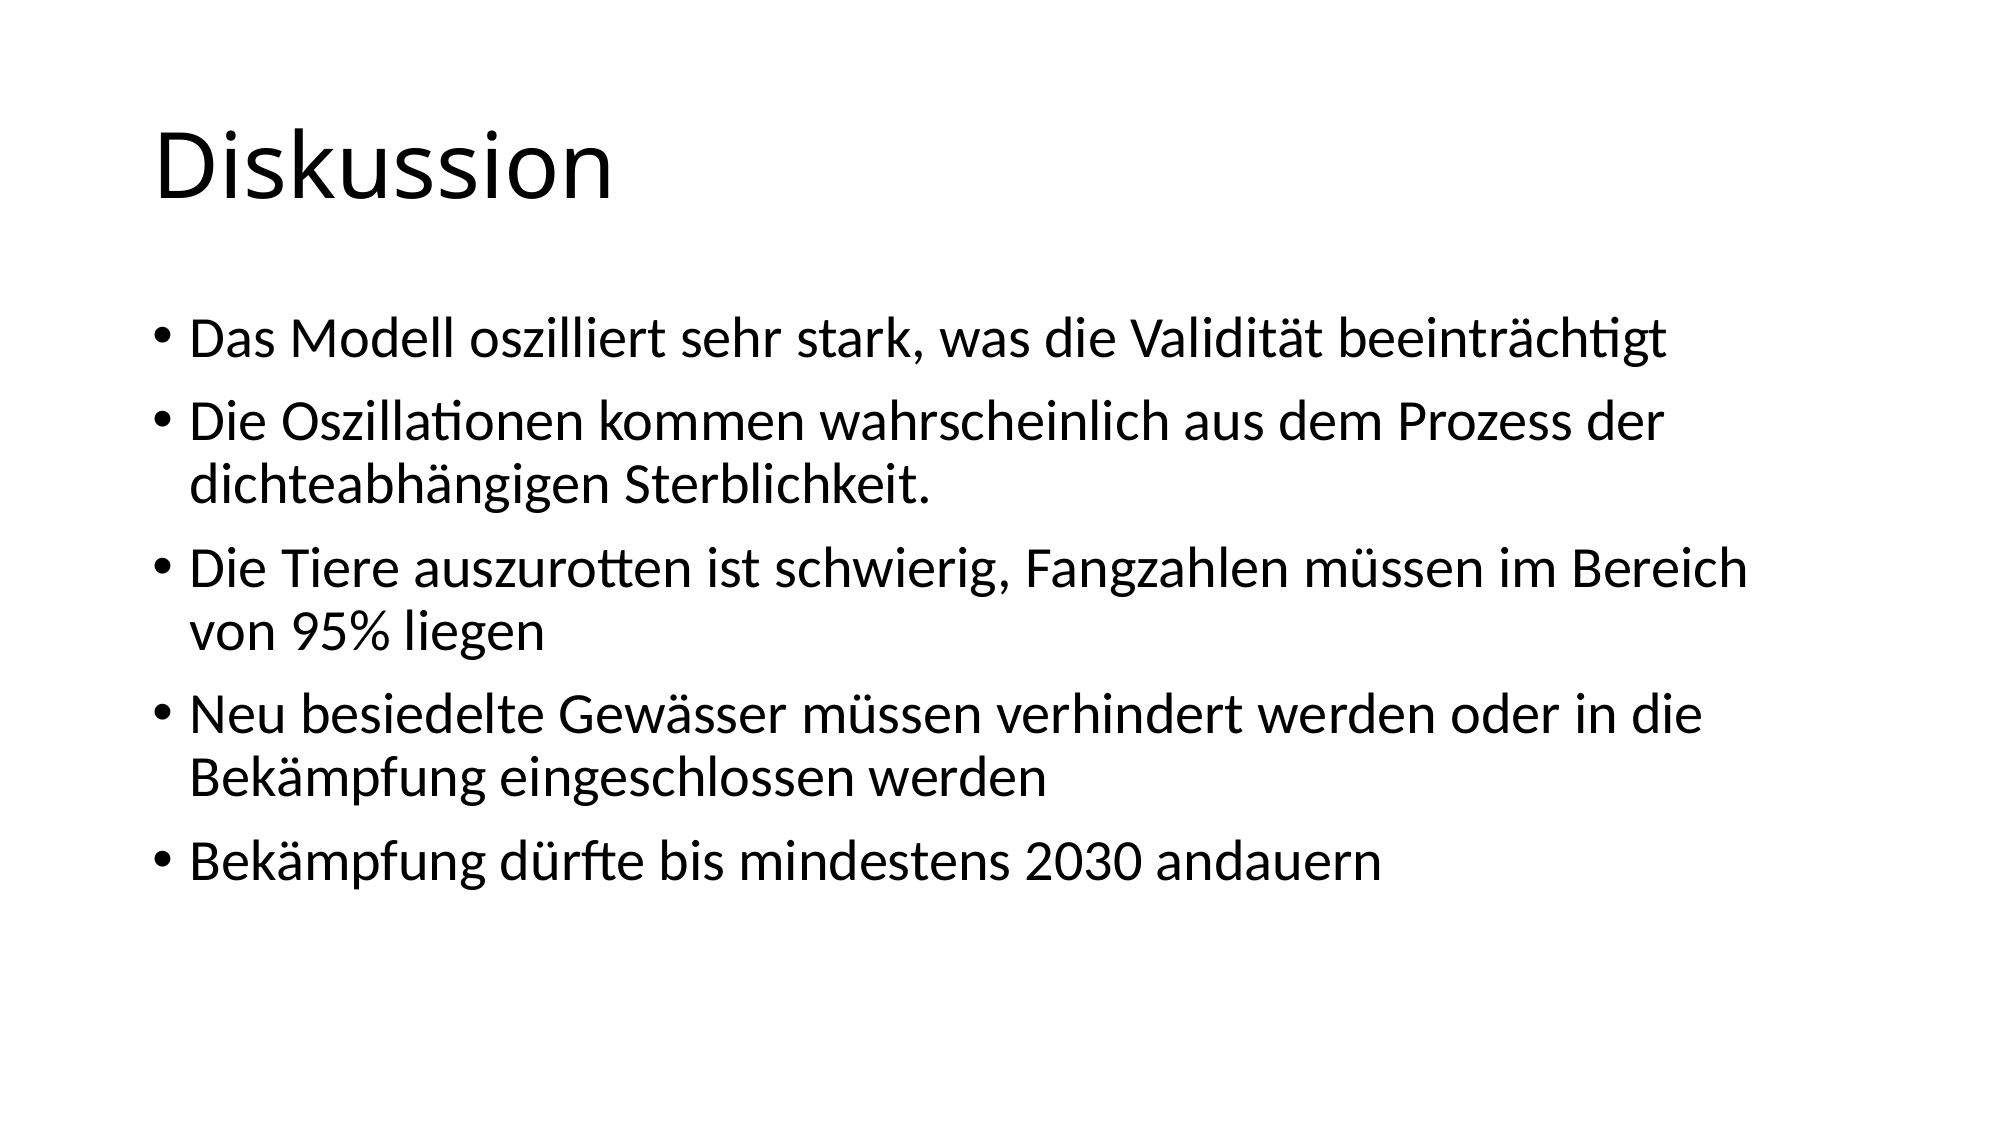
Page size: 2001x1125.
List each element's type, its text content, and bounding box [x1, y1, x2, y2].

title Diskussion [137, 59, 1863, 278]
list Das Modell oszilliert sehr stark, was die Validität beeinträchtigt Die Oszillationen kommen wahrscheinlich aus dem Prozess der dichteabhängigen Sterblichkeit. Die Tiere auszurotten ist schwierig, Fangzahlen müssen im Bereich von 95% liegen Neu besiedelte Gewässer müssen verhindert werden oder in die Bekämpfung eingeschlossen werden Bekämpfung dürfte bis mindestens 2030 andauern [137, 299, 1863, 1014]
